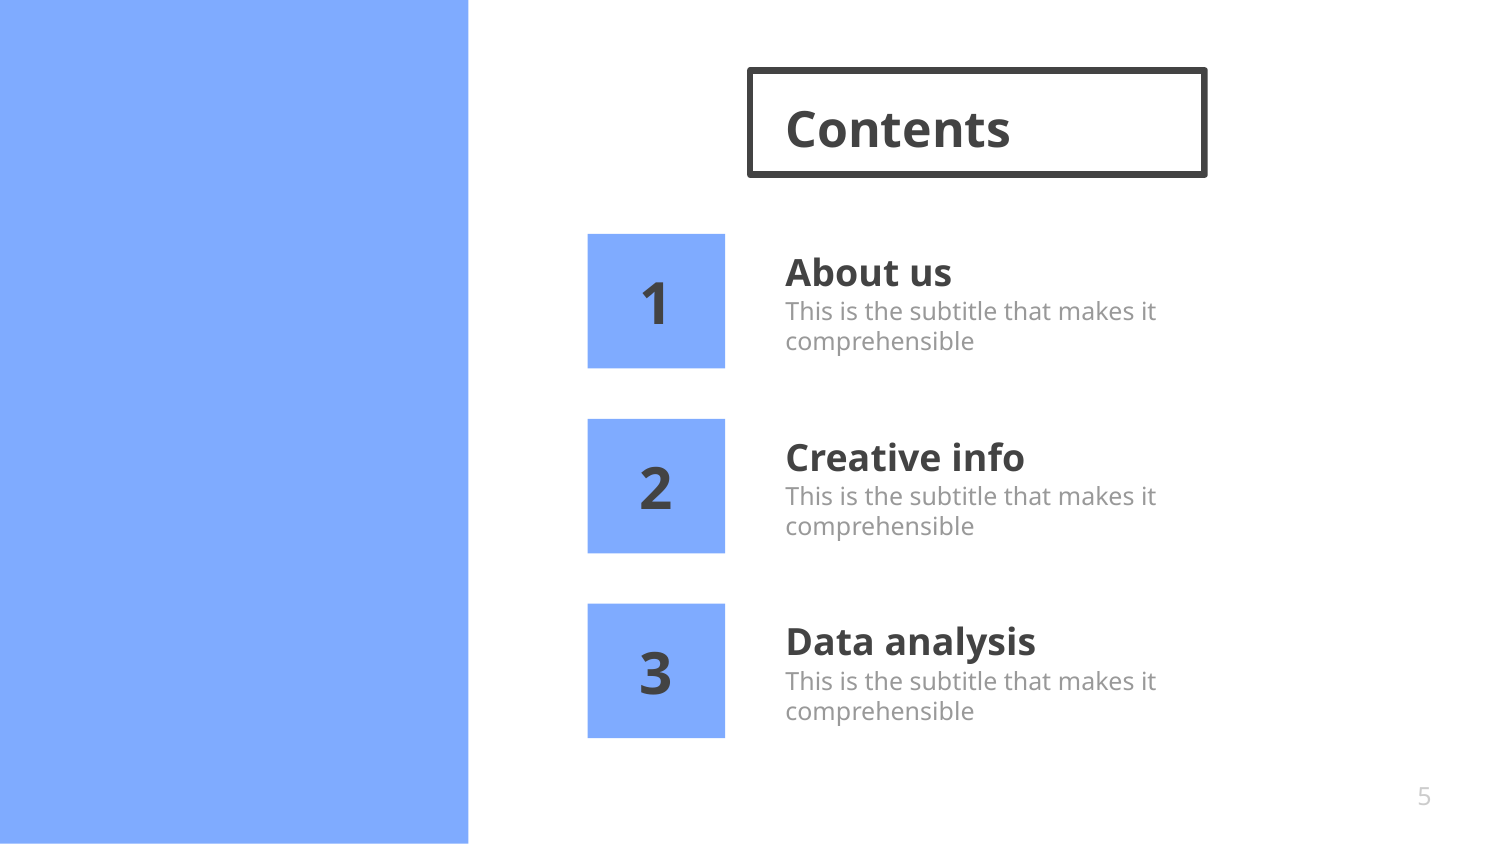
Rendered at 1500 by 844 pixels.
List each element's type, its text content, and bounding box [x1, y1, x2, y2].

slide_number 5 [1402, 764, 1493, 830]
title Creative info [770, 381, 1500, 494]
subtitle This is the subtitle that makes it comprehensible [770, 280, 1323, 376]
subtitle This is the subtitle that makes it comprehensible [770, 679, 1323, 746]
title About us [770, 196, 1500, 309]
title 2 [553, 433, 760, 539]
title 3 [553, 618, 760, 724]
title Contents [770, 31, 1500, 196]
title Data analysis [770, 566, 1500, 679]
subtitle This is the subtitle that makes it comprehensible [770, 494, 1323, 561]
title 1 [553, 249, 760, 354]
